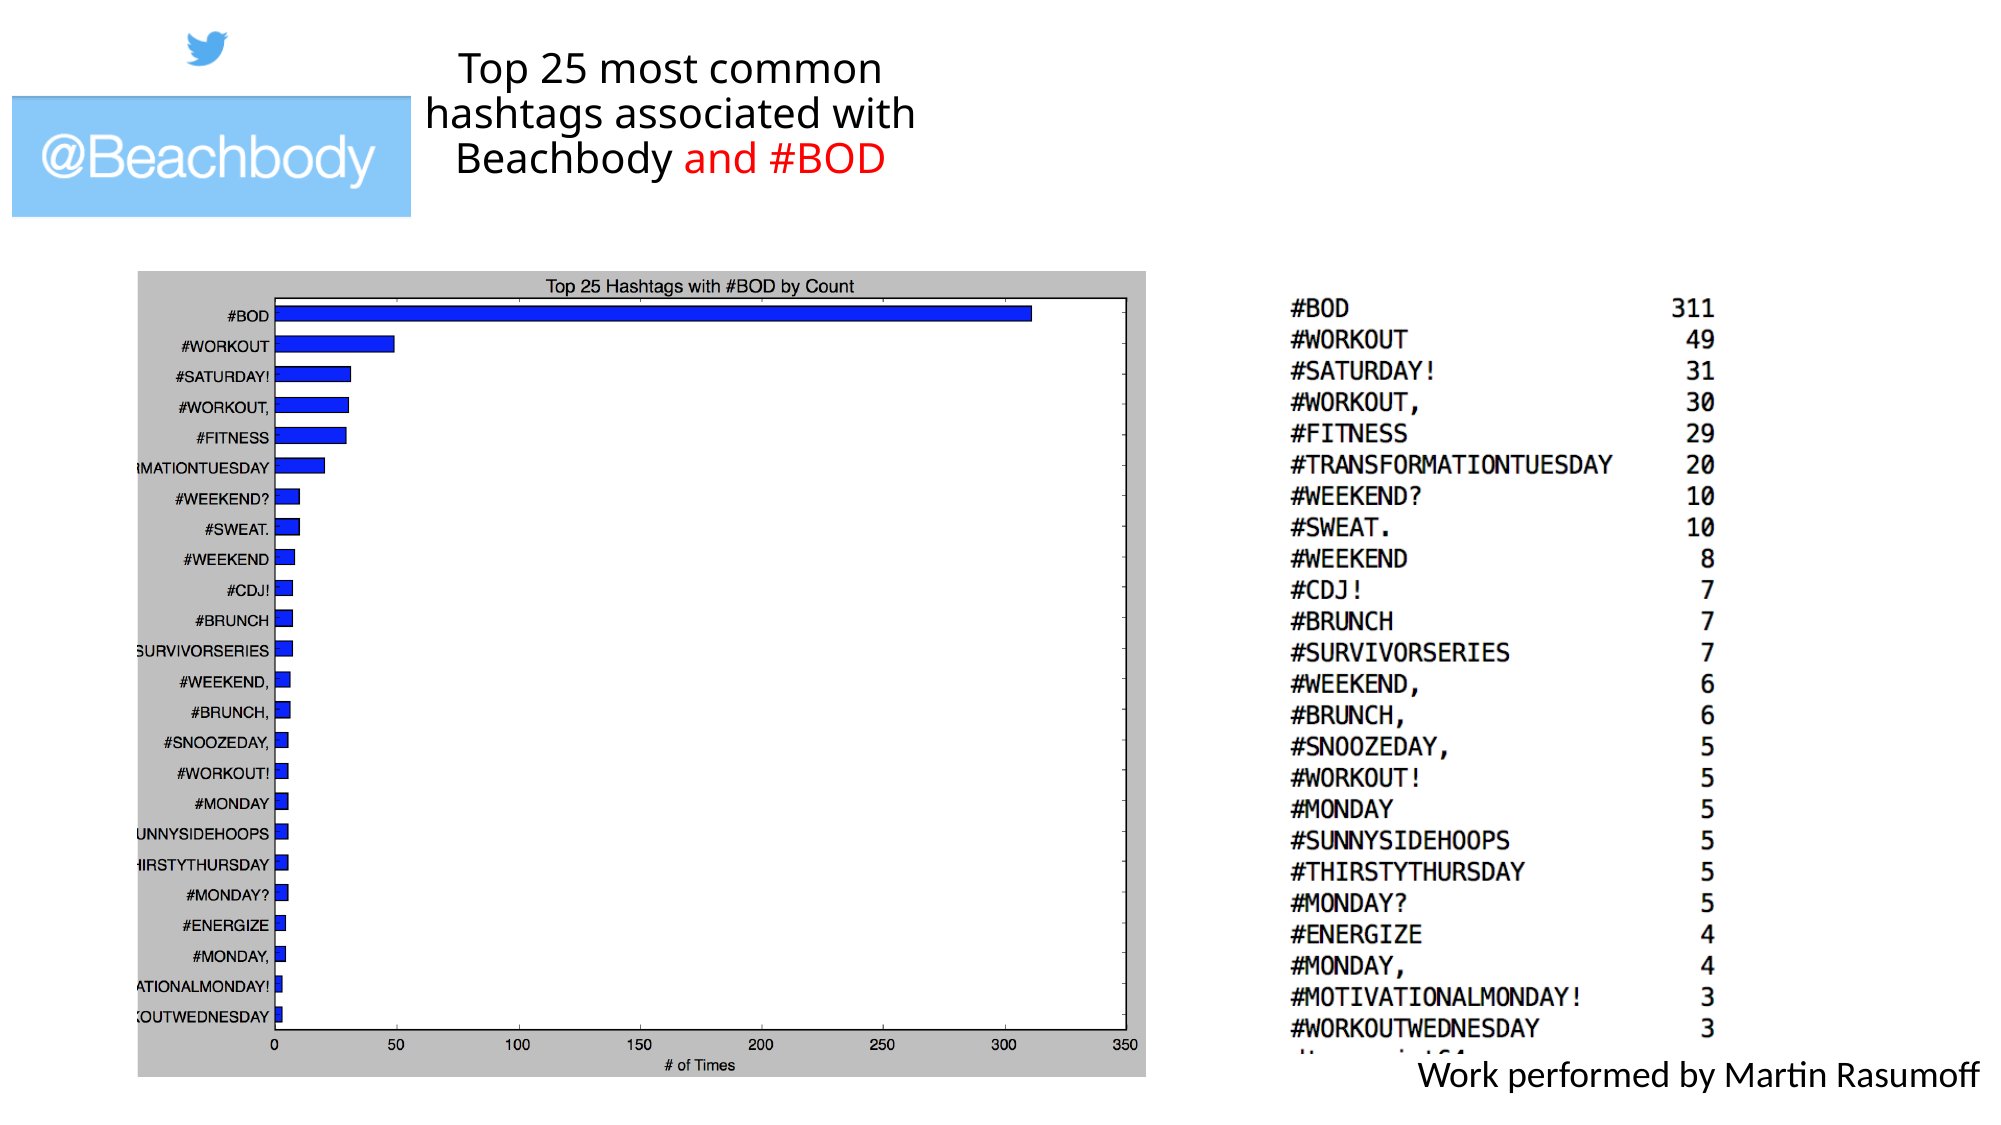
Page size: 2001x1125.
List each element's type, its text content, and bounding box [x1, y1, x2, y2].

picture [137, 271, 1146, 1077]
text_box Top 25 most common hashtags associated with Beachbody and #BOD [407, 4, 934, 225]
picture [12, 0, 411, 220]
picture [1274, 290, 1742, 1054]
